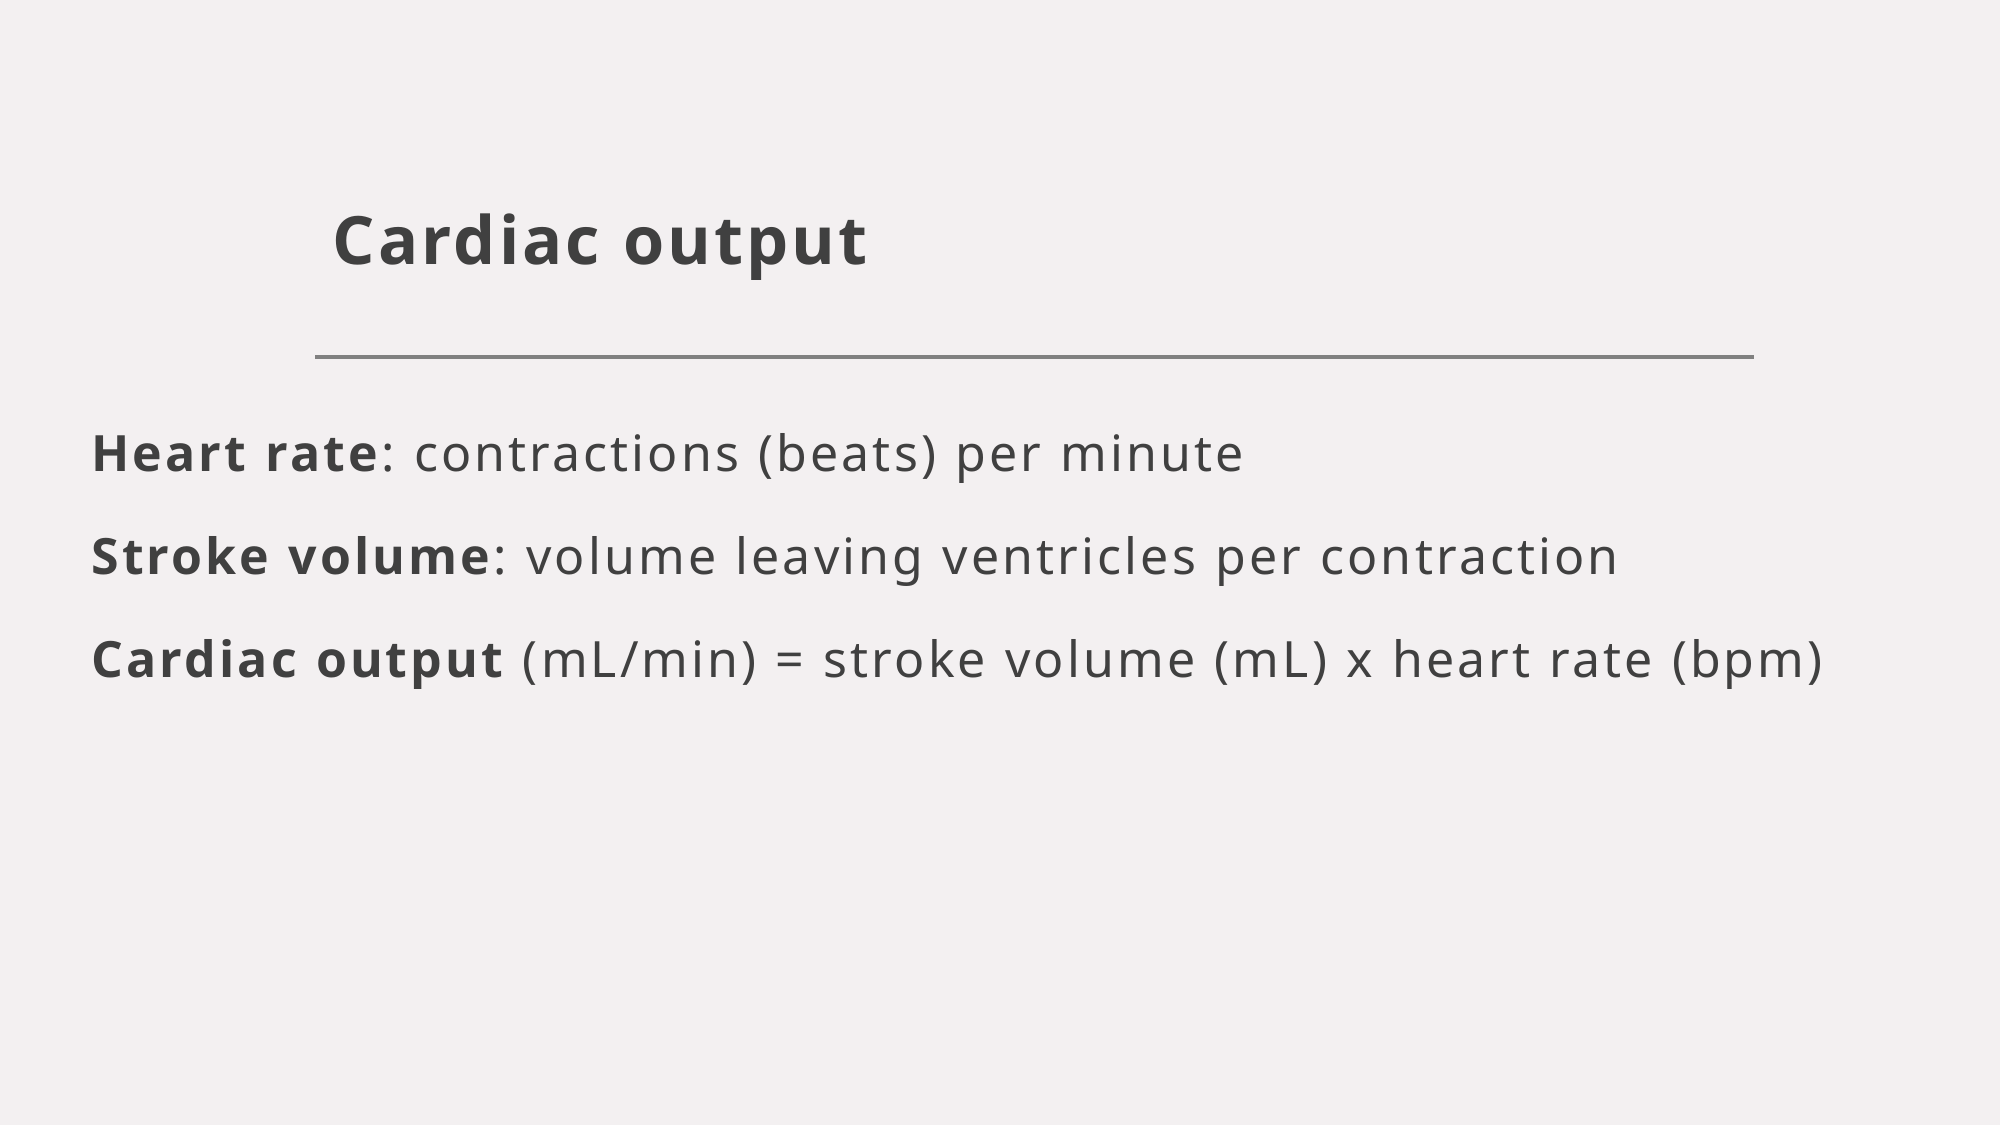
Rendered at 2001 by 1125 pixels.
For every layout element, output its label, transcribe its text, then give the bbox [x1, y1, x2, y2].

title Cardiac output [315, 72, 1754, 294]
list Heart rate: contractions (beats) per minute Stroke volume: volume leaving ventricles per contraction Cardiac output (mL/min) = stroke volume (mL) x heart rate (bpm) [73, 379, 1984, 979]
